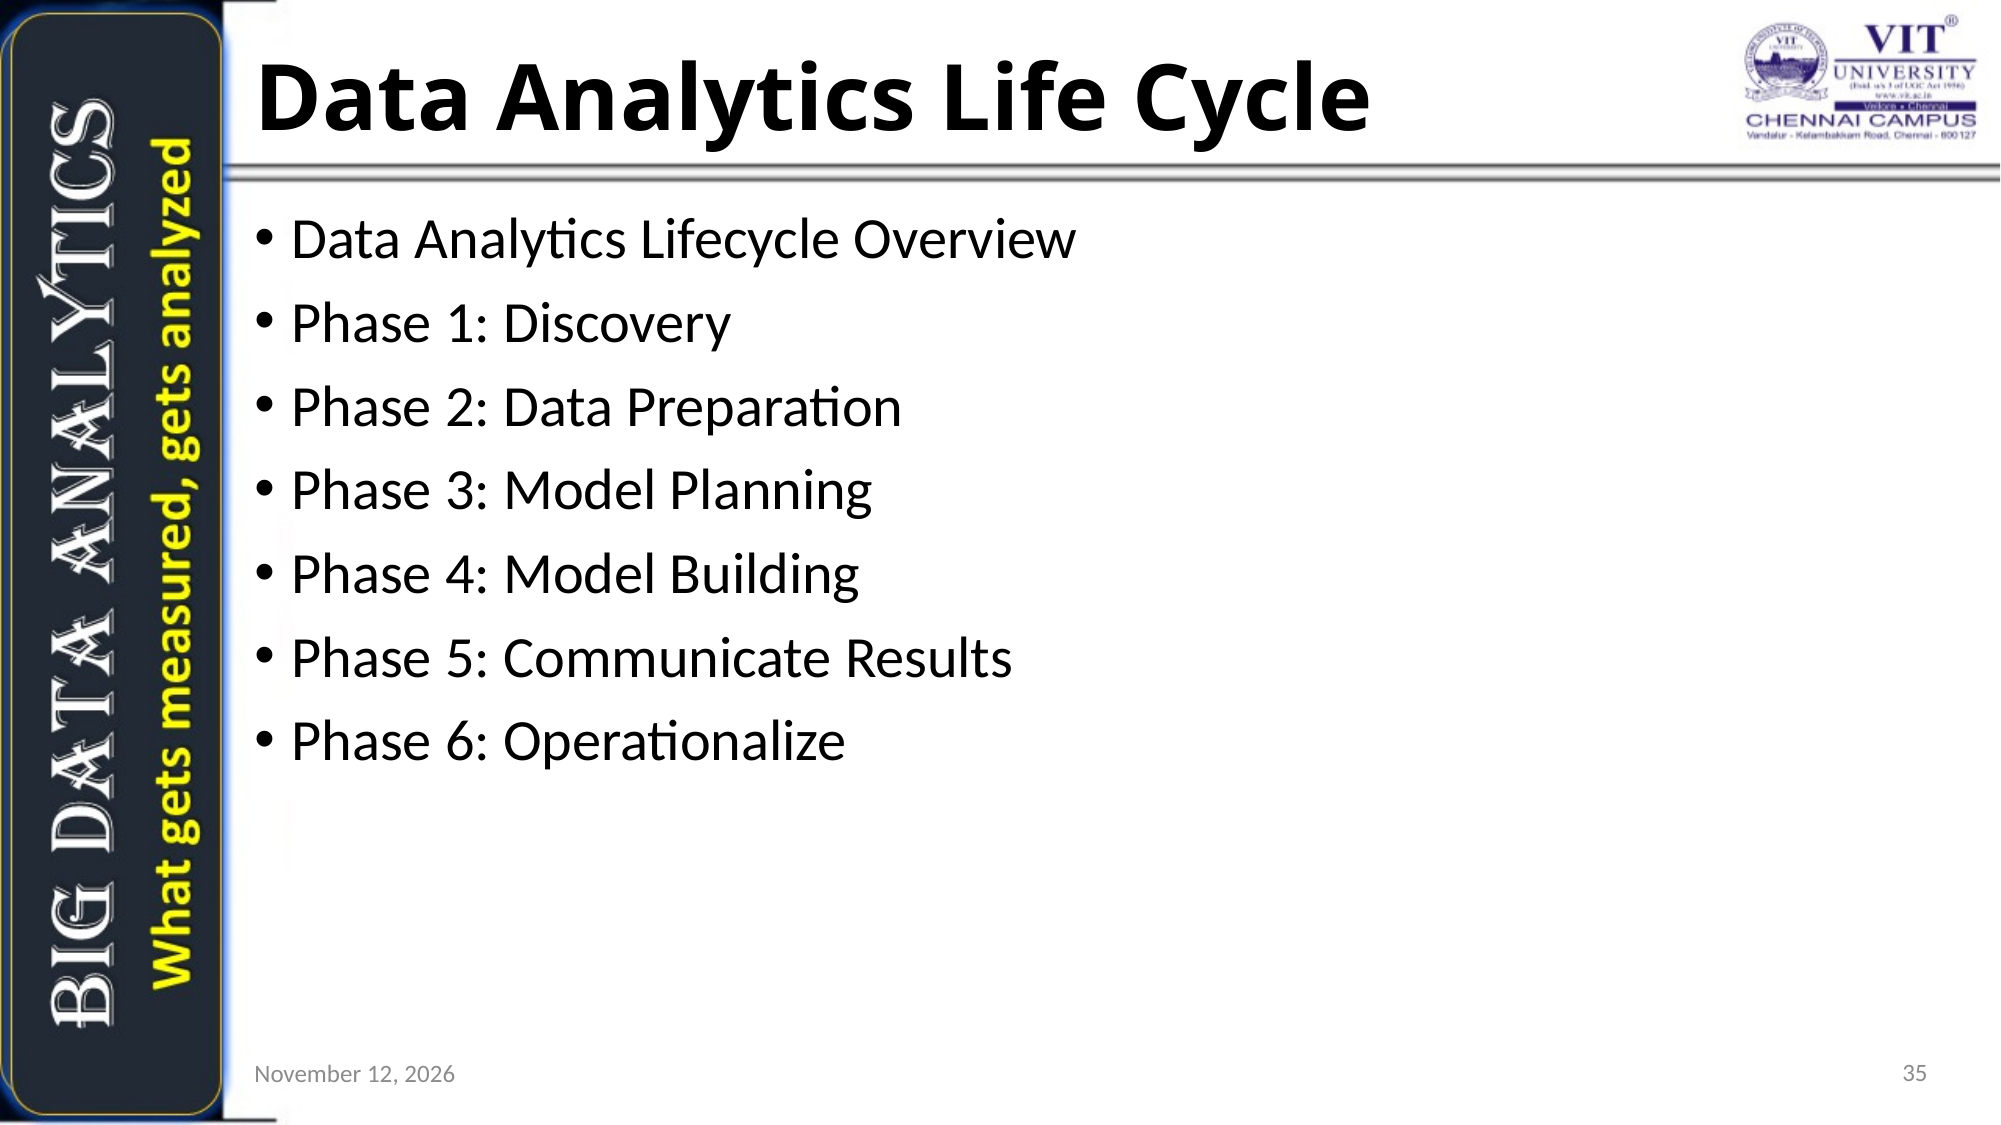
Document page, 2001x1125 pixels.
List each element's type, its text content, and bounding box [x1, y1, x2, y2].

list Data Analytics Lifecycle Overview Phase 1: Discovery Phase 2: Data Preparation Phase 3: Model Planning Phase 4: Model Building Phase 5: Communicate Results Phase 6: Operationalize [239, 200, 1965, 1017]
slide_number 35 [1778, 1040, 1943, 1103]
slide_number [239, 1042, 588, 1103]
title Data Analytics Life Cycle [239, 35, 1725, 167]
picture [0, 0, 2001, 1125]
